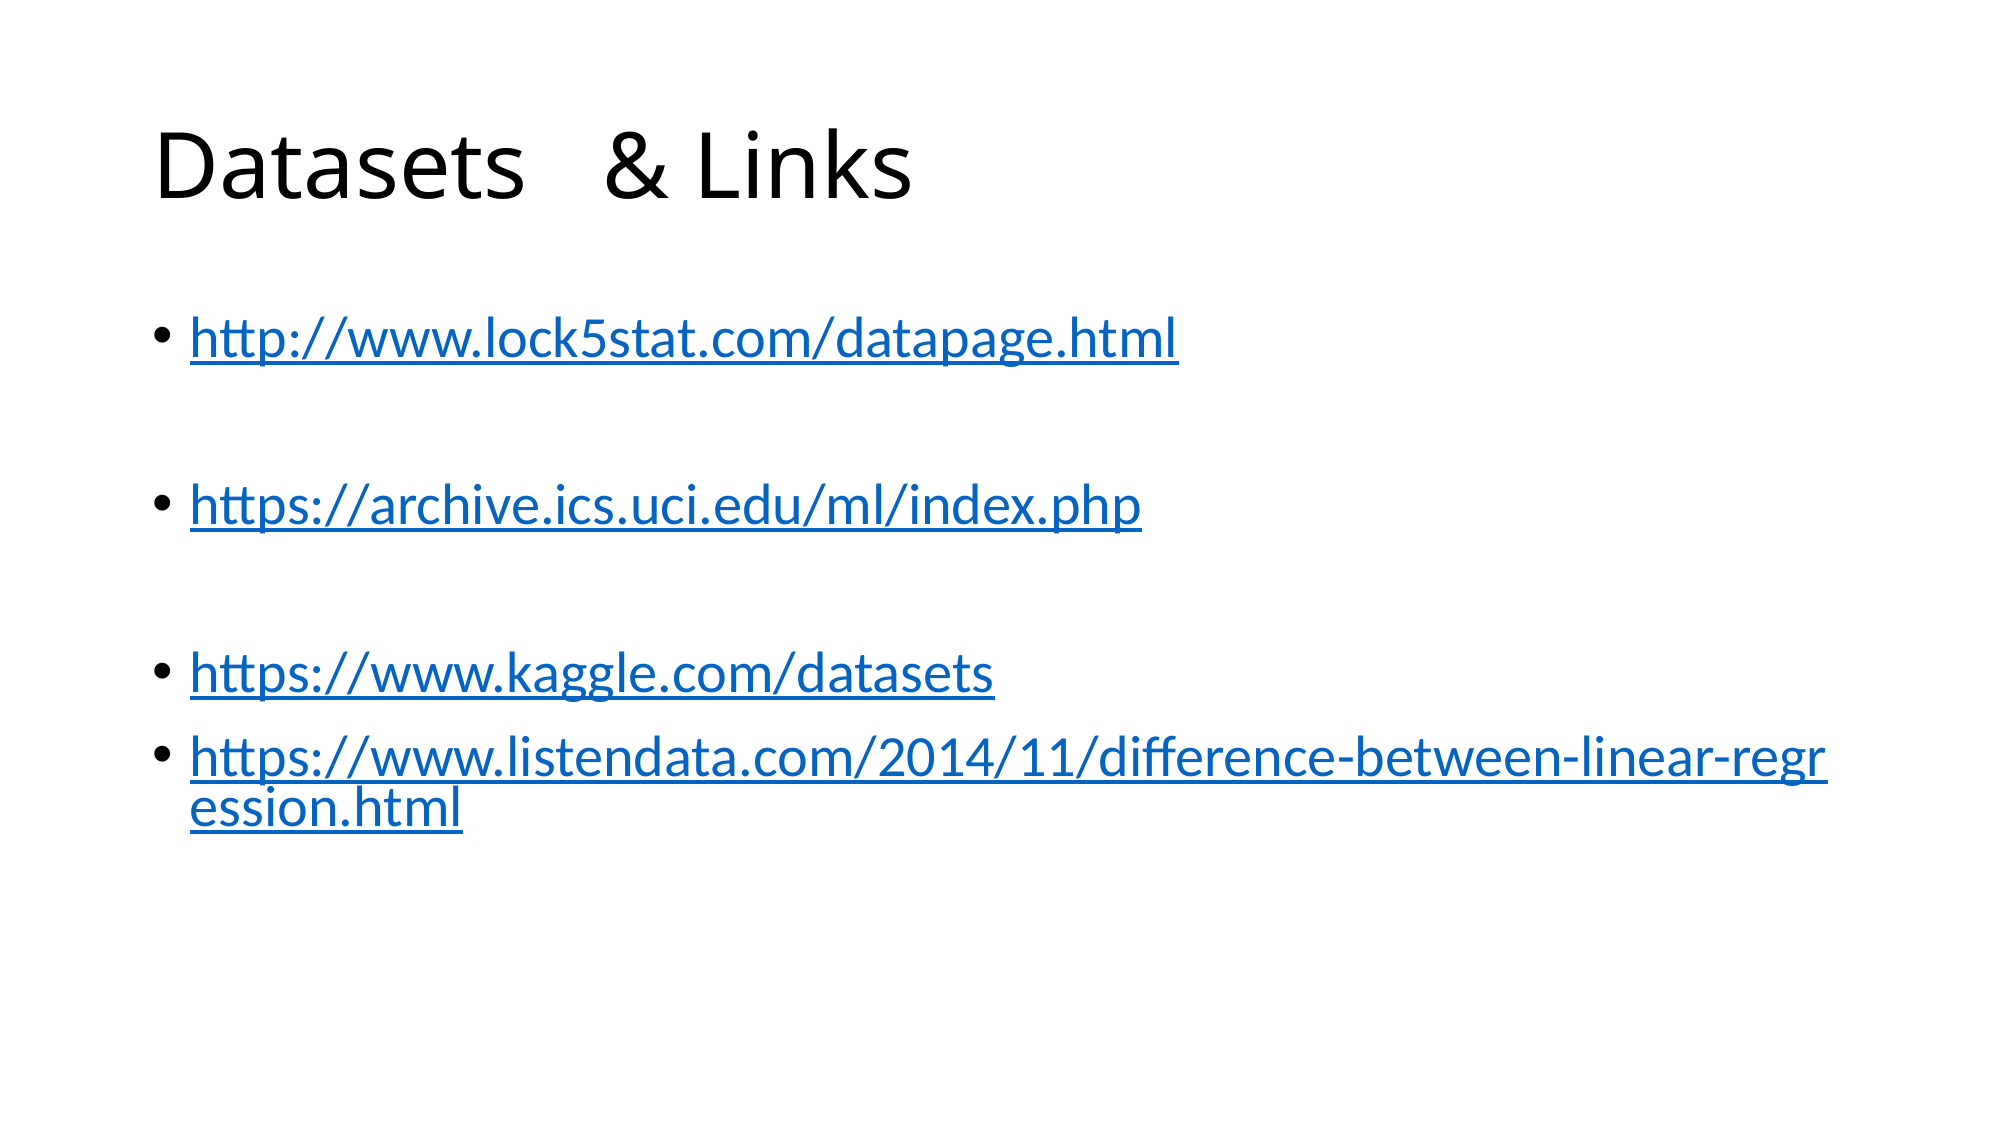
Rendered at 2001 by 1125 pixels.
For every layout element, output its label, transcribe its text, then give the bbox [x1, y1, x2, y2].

title Datasets & Links [137, 59, 1863, 278]
list http://www.lock5stat.com/datapage.html https://archive.ics.uci.edu/ml/index.php https://www.kaggle.com/datasets https://www.listendata.com/2014/11/difference-between-linear-regression.html [137, 299, 1863, 1014]
